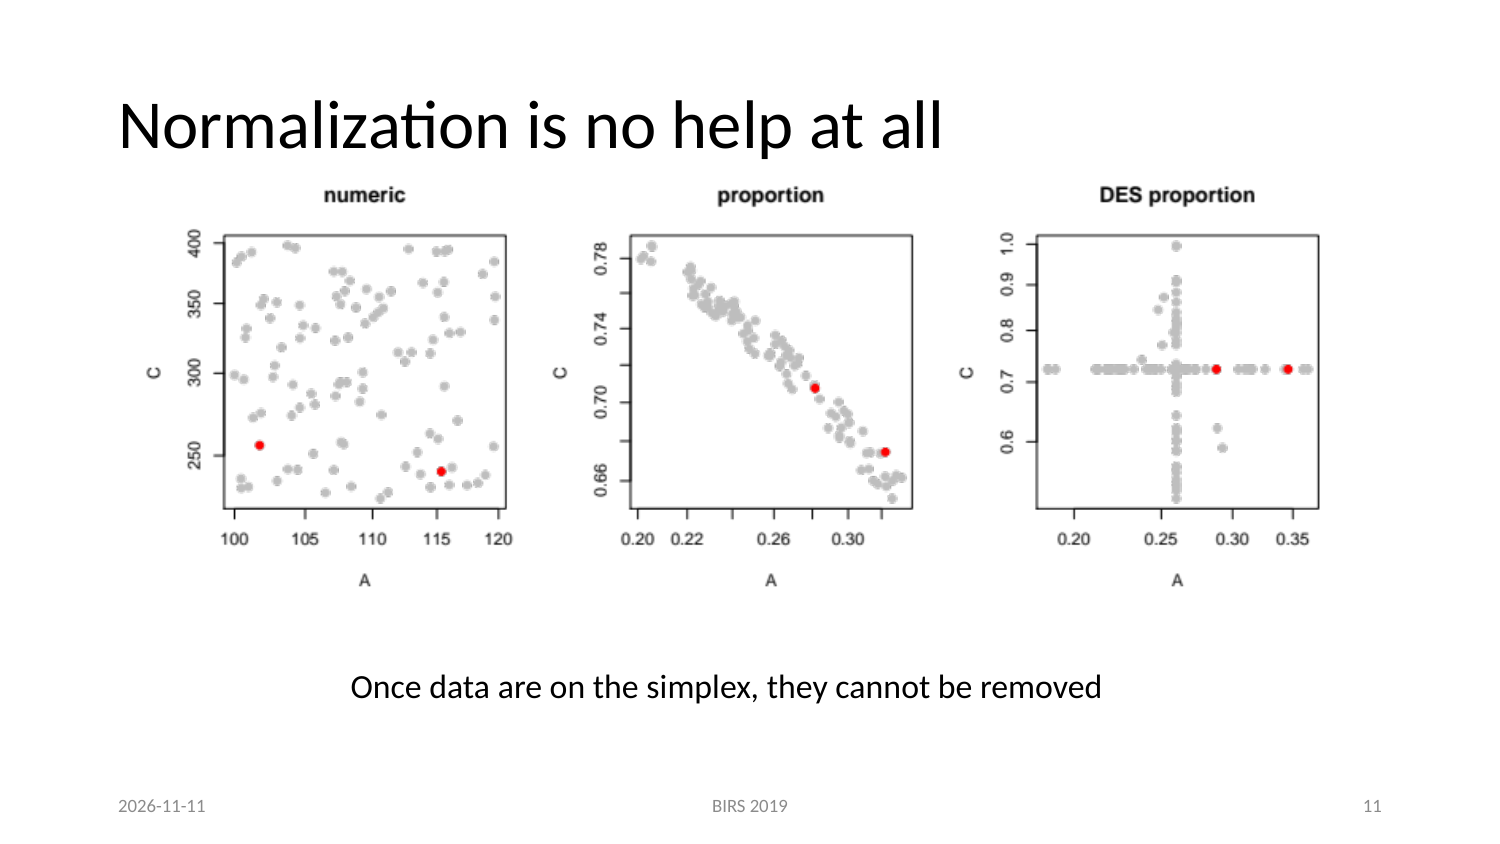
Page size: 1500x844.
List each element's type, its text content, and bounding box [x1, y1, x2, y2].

title Normalization is no help at all [103, 44, 1397, 208]
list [142, 151, 1358, 613]
footer BIRS 2019 [496, 782, 1004, 827]
text_box Once data are on the simplex, they cannot be removed [335, 657, 1118, 713]
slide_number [103, 782, 441, 827]
slide_number 11 [1059, 782, 1397, 827]
